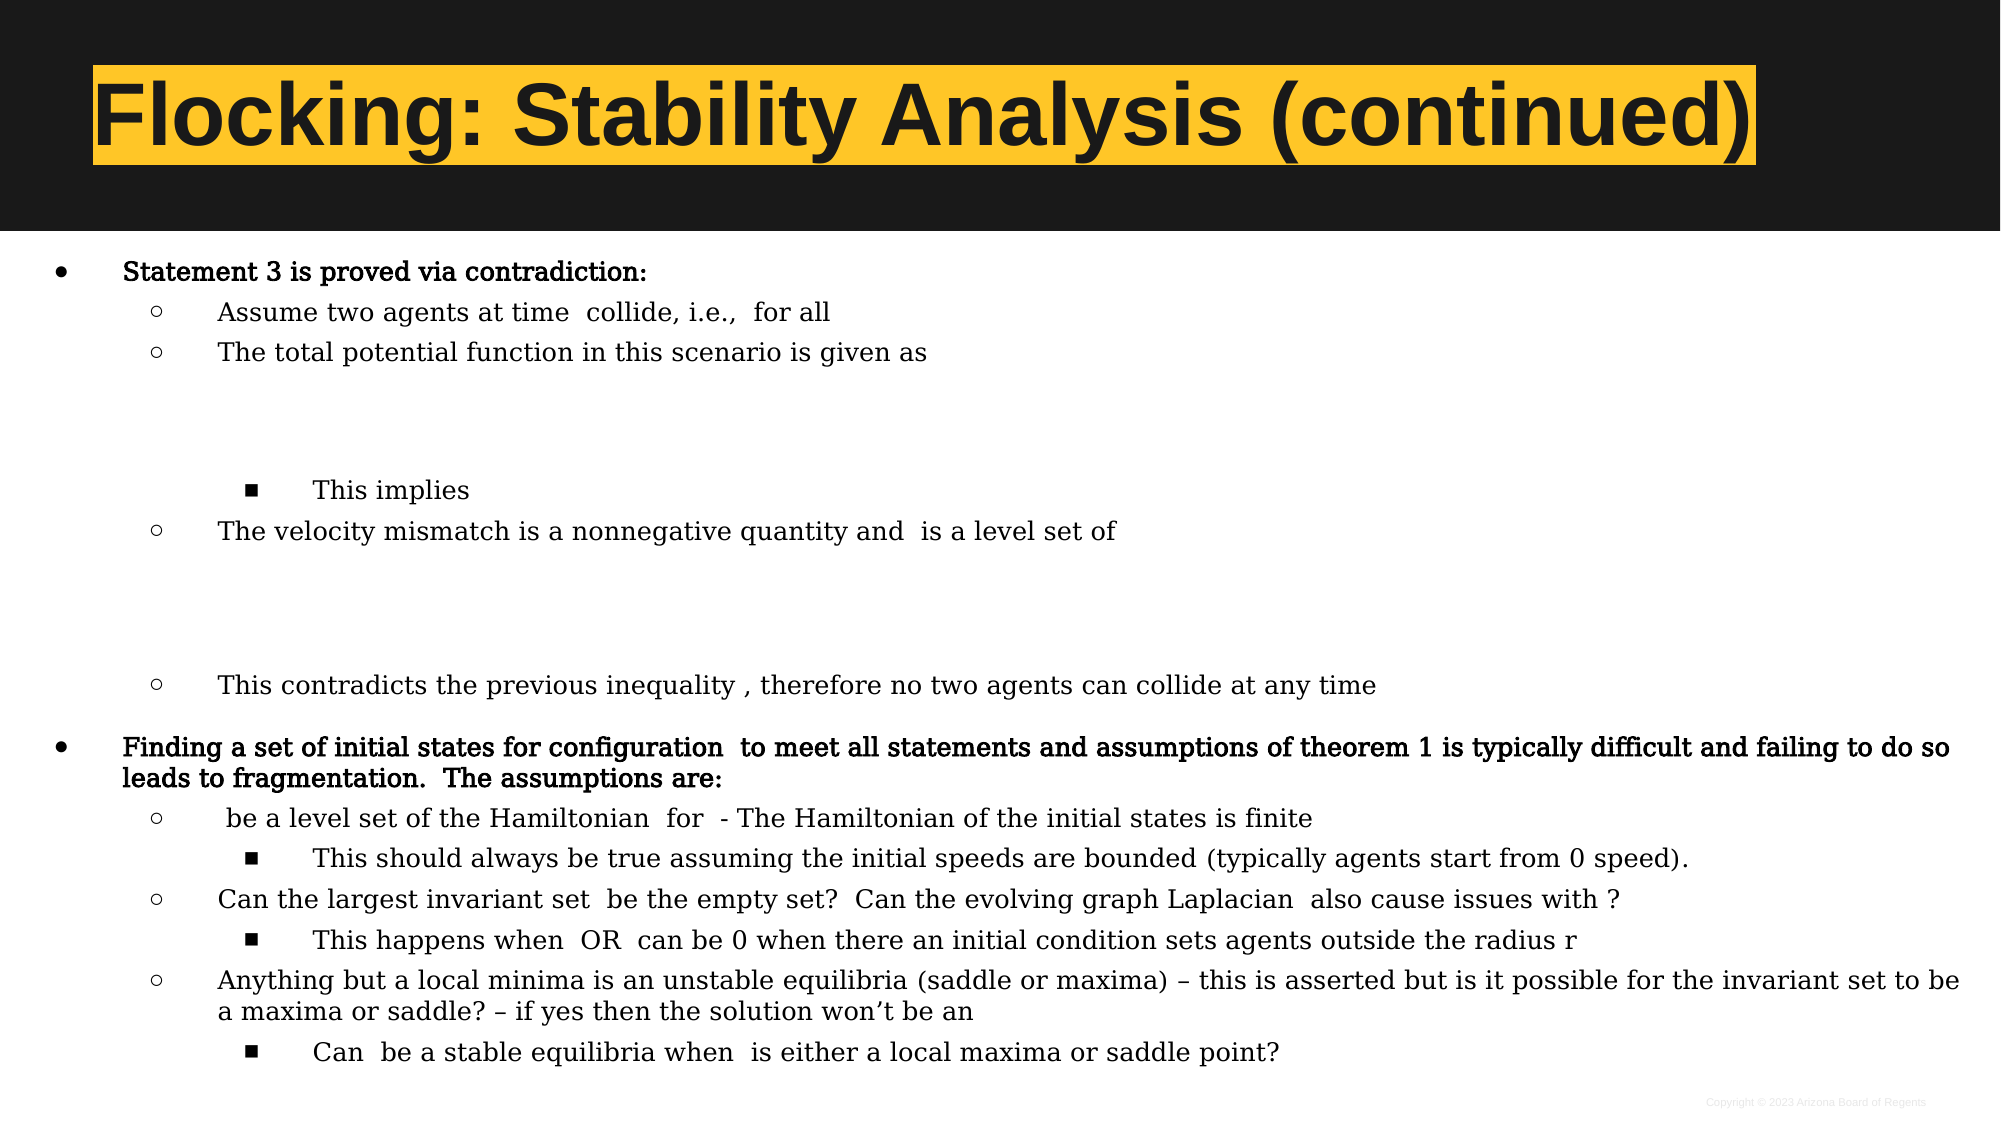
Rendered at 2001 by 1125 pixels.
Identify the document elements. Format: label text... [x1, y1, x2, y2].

title Flocking: Stability Analysis (continued) [92, 69, 1925, 166]
